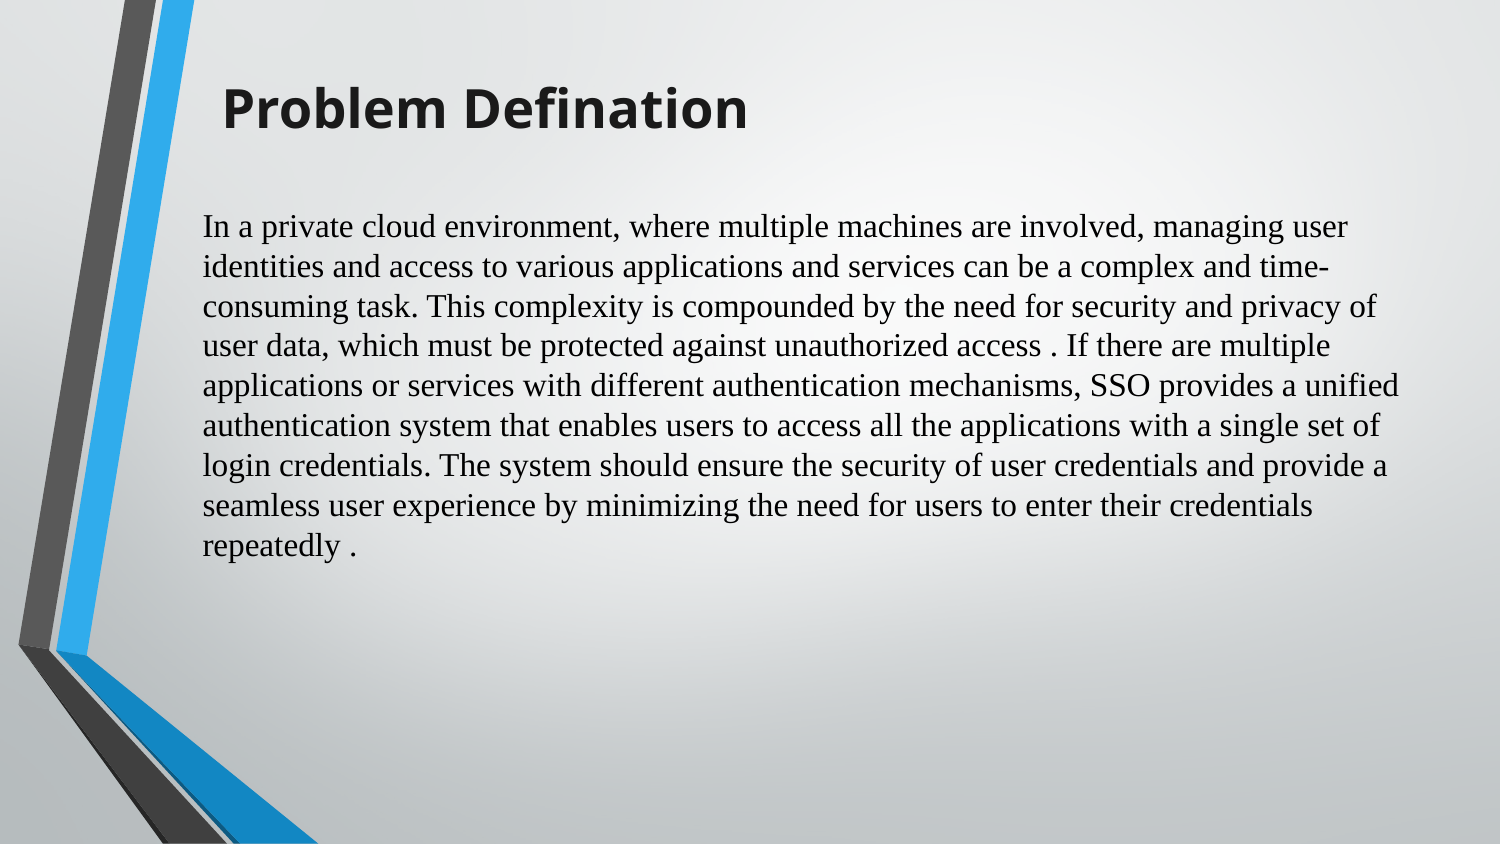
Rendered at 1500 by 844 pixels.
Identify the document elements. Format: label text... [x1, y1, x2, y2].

title Problem Defination [206, 59, 1449, 167]
list In a private cloud environment, where multiple machines are involved, managing user identities and access to various applications and services can be a complex and time-consuming task. This complexity is compounded by the need for security and privacy of user data, which must be protected against unauthorized access . If there are multiple applications or services with different authentication mechanisms, SSO provides a unified authentication system that enables users to access all the applications with a single set of login credentials. The system should ensure the security of user credentials and provide a seamless user experience by minimizing the need for users to enter their credentials repeatedly . [187, 189, 1449, 750]
